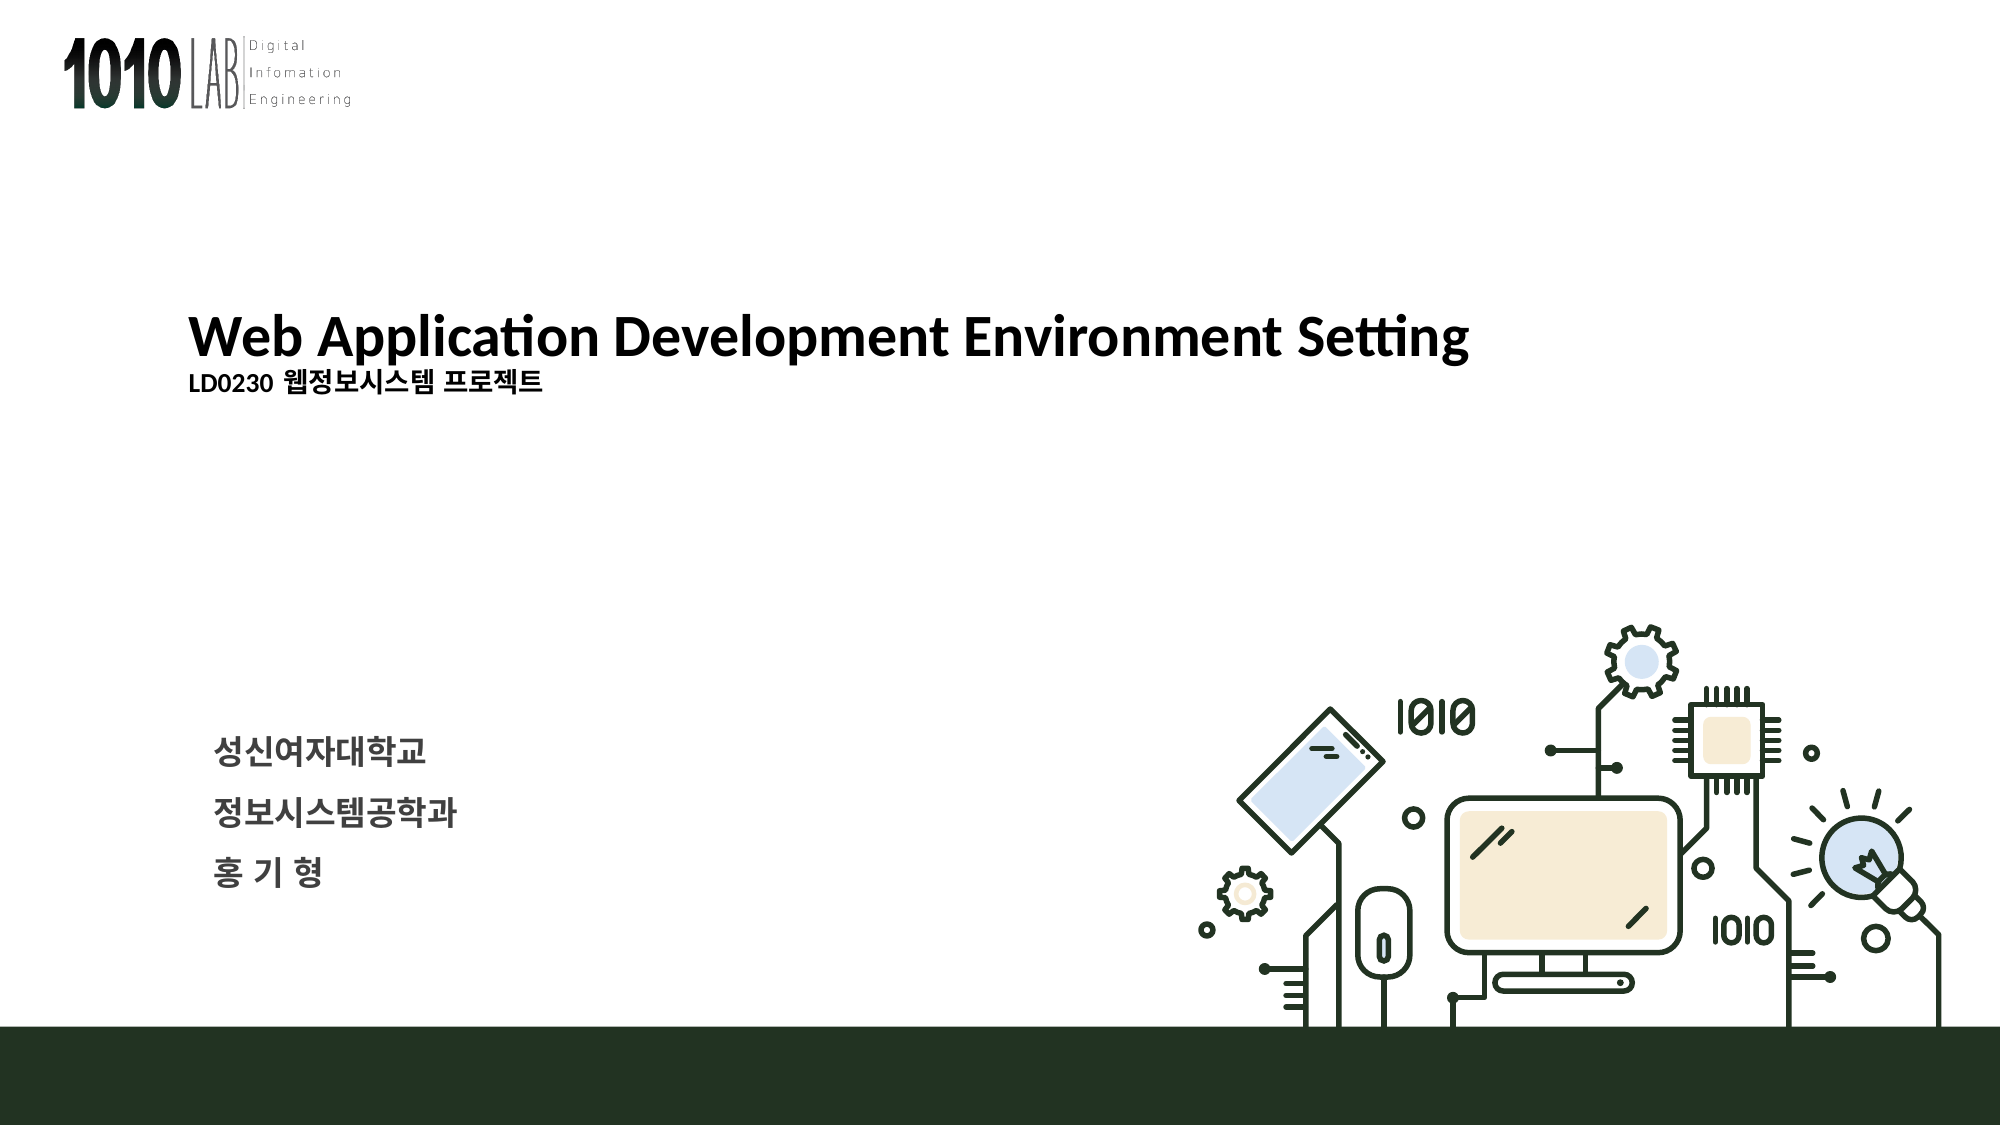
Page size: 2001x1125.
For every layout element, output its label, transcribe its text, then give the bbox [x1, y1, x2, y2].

picture [57, 29, 358, 117]
title Web Application Development Environment Setting LD0230 웹정보시스템 프로젝트 [173, 275, 1576, 428]
list 성신여자대학교 정보시스템공학과 홍 기 형 [198, 682, 560, 941]
